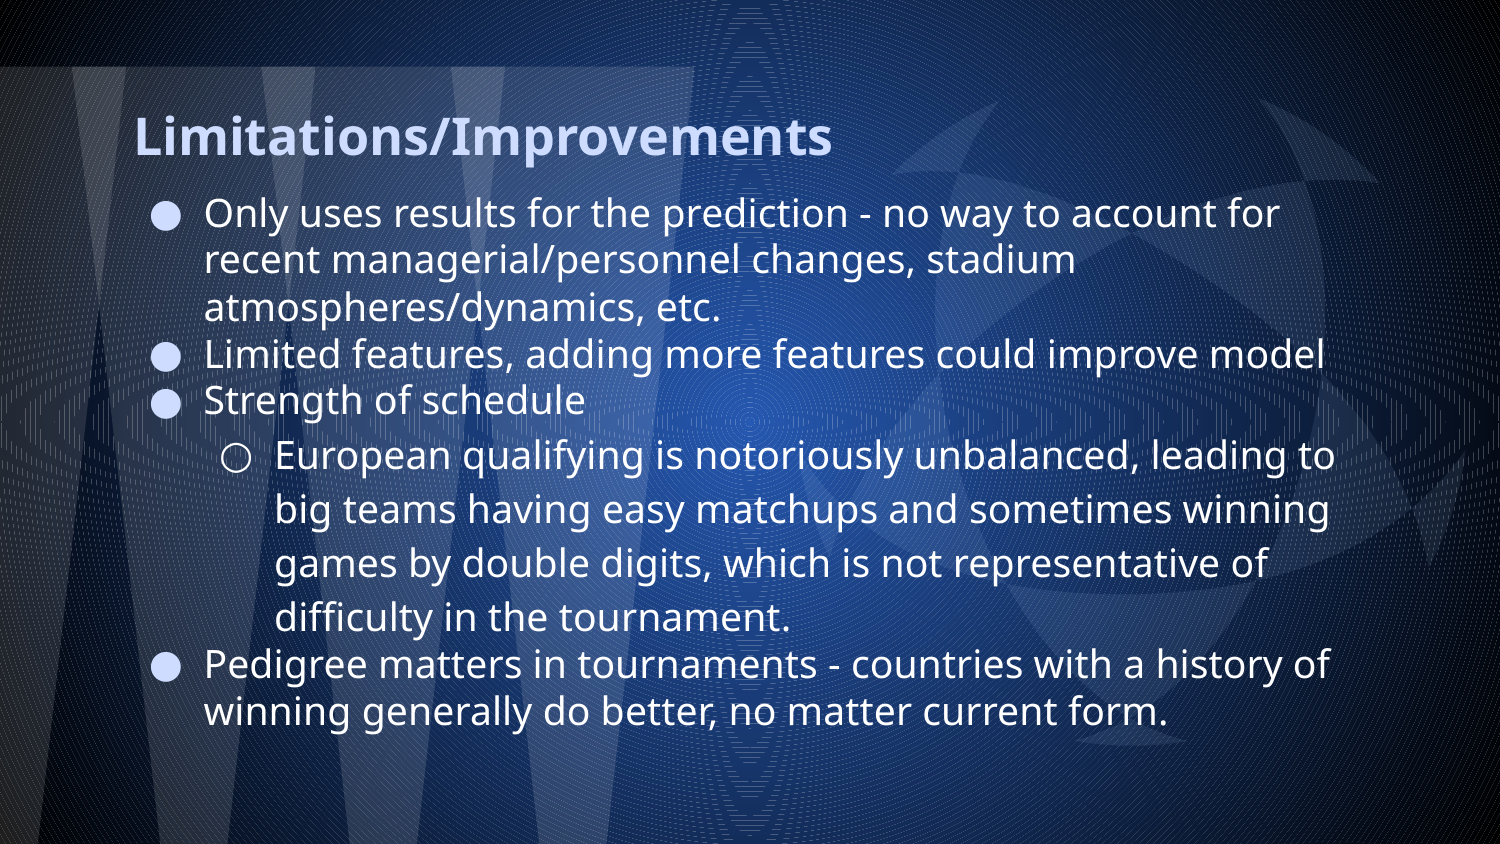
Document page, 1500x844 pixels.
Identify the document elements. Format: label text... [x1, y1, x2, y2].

title Limitations/Improvements [118, 88, 1382, 172]
list Only uses results for the prediction - no way to account for recent managerial/personnel changes, stadium atmospheres/dynamics, etc. Limited features, adding more features could improve model Strength of schedule European qualifying is notoriously unbalanced, leading to big teams having easy matchups and sometimes winning games by double digits, which is not representative of difficulty in the tournament. Pedigree matters in tournaments - countries with a history of winning generally do better, no matter current form. [118, 172, 1382, 756]
